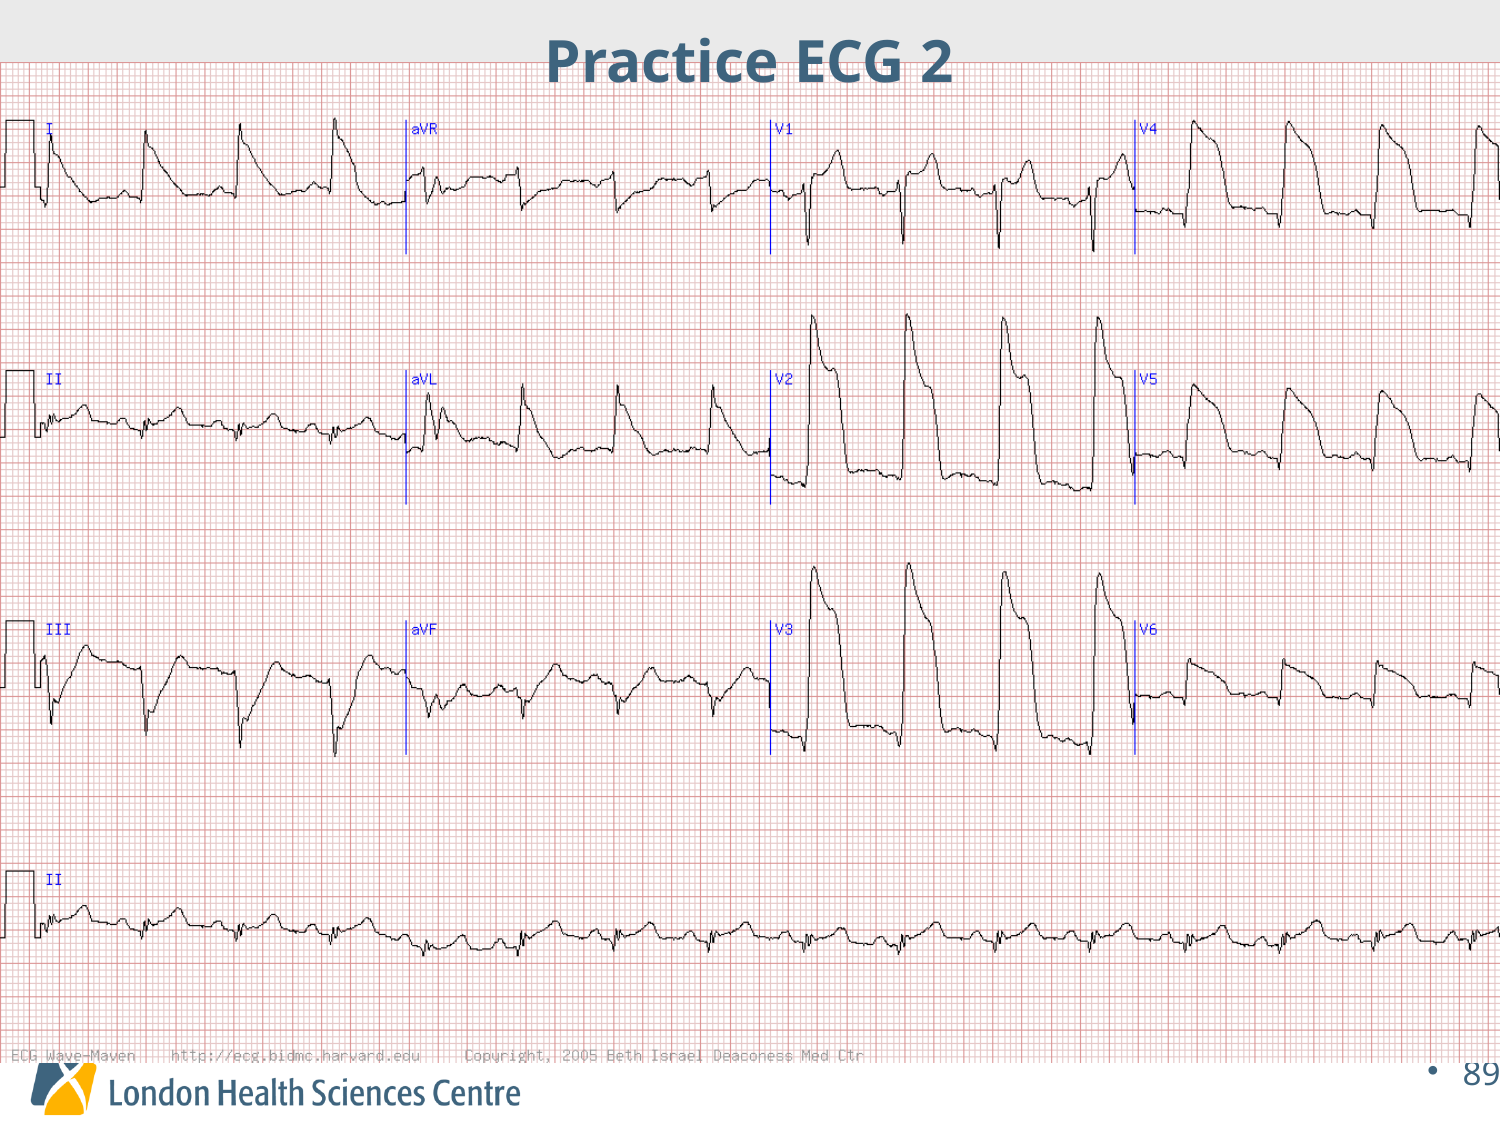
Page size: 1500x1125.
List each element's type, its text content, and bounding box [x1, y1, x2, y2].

picture [0, 62, 1500, 1122]
title Practice ECG 2 [0, 0, 1500, 62]
